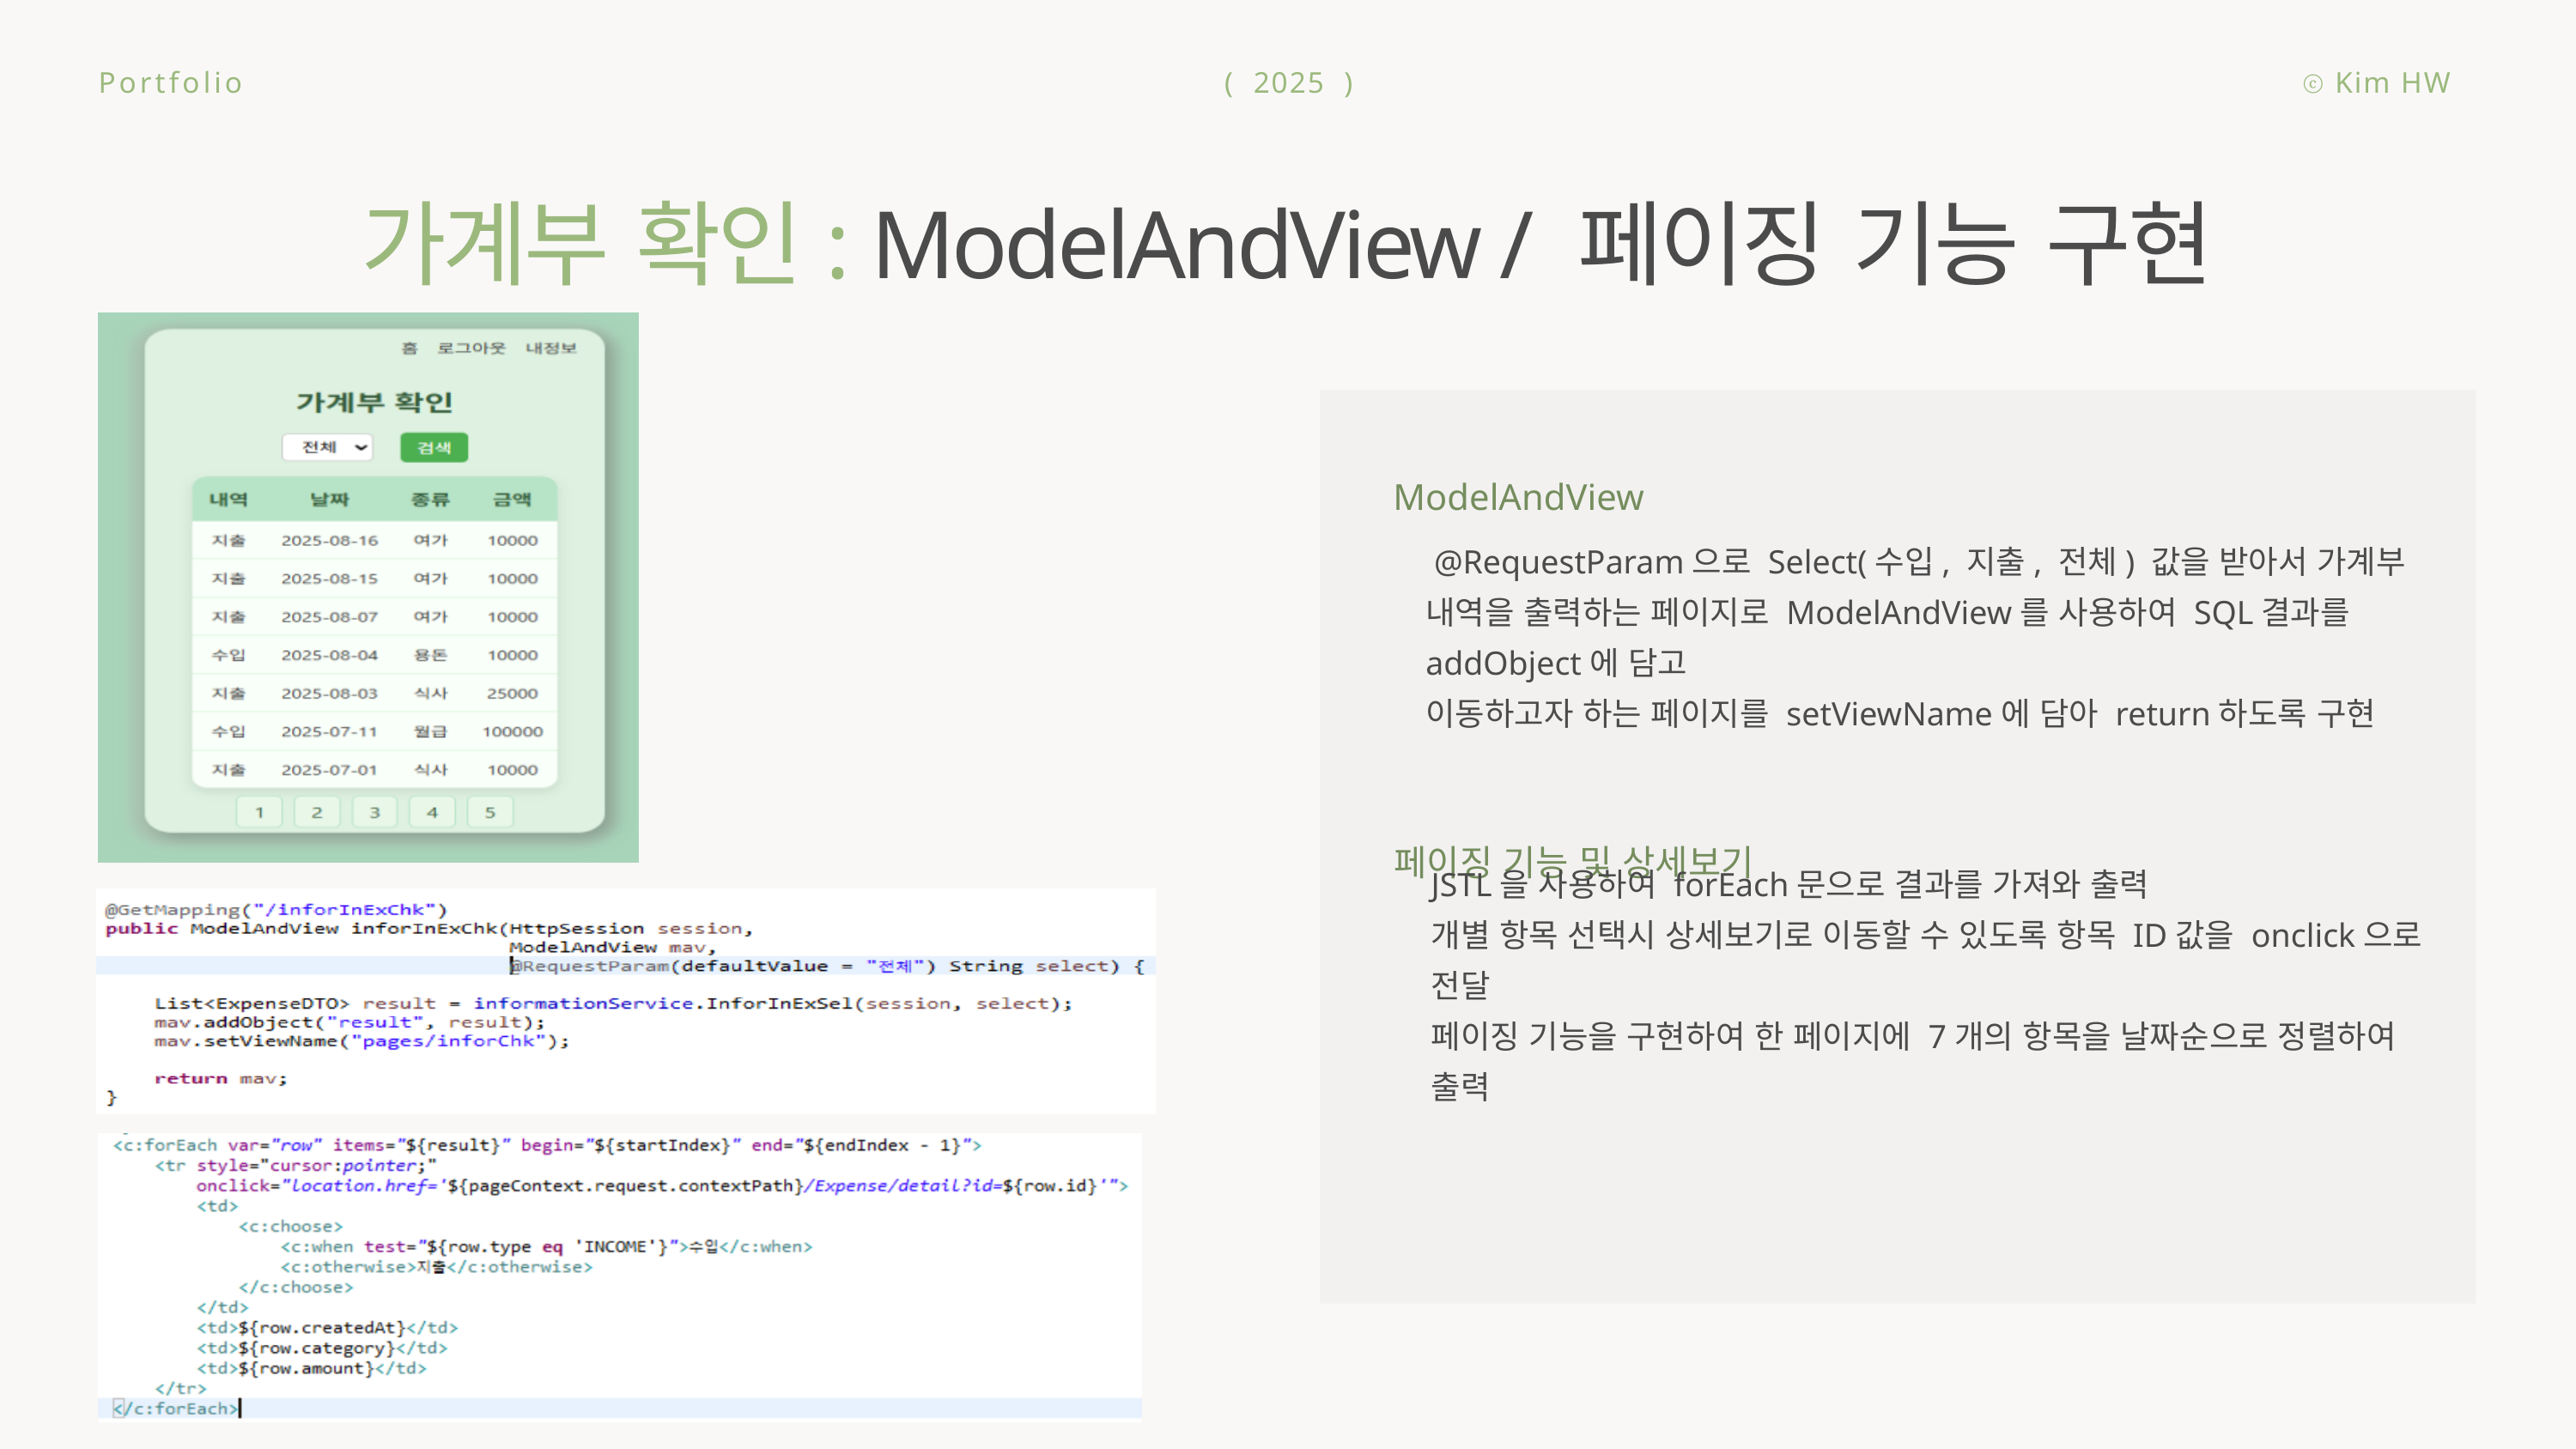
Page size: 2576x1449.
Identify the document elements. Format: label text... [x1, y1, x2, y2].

text_box Portfolio [98, 60, 326, 102]
picture [98, 1133, 1142, 1422]
picture [1320, 389, 2476, 1304]
text_box 가계부 확인: ModelAndView / 페이징 기능 구현 [246, 180, 2328, 312]
text_box ( 2025 ) [1175, 60, 1403, 102]
picture [98, 312, 639, 863]
text_box ⓒ Kim HW [2302, 60, 2483, 102]
picture [96, 888, 1156, 1115]
